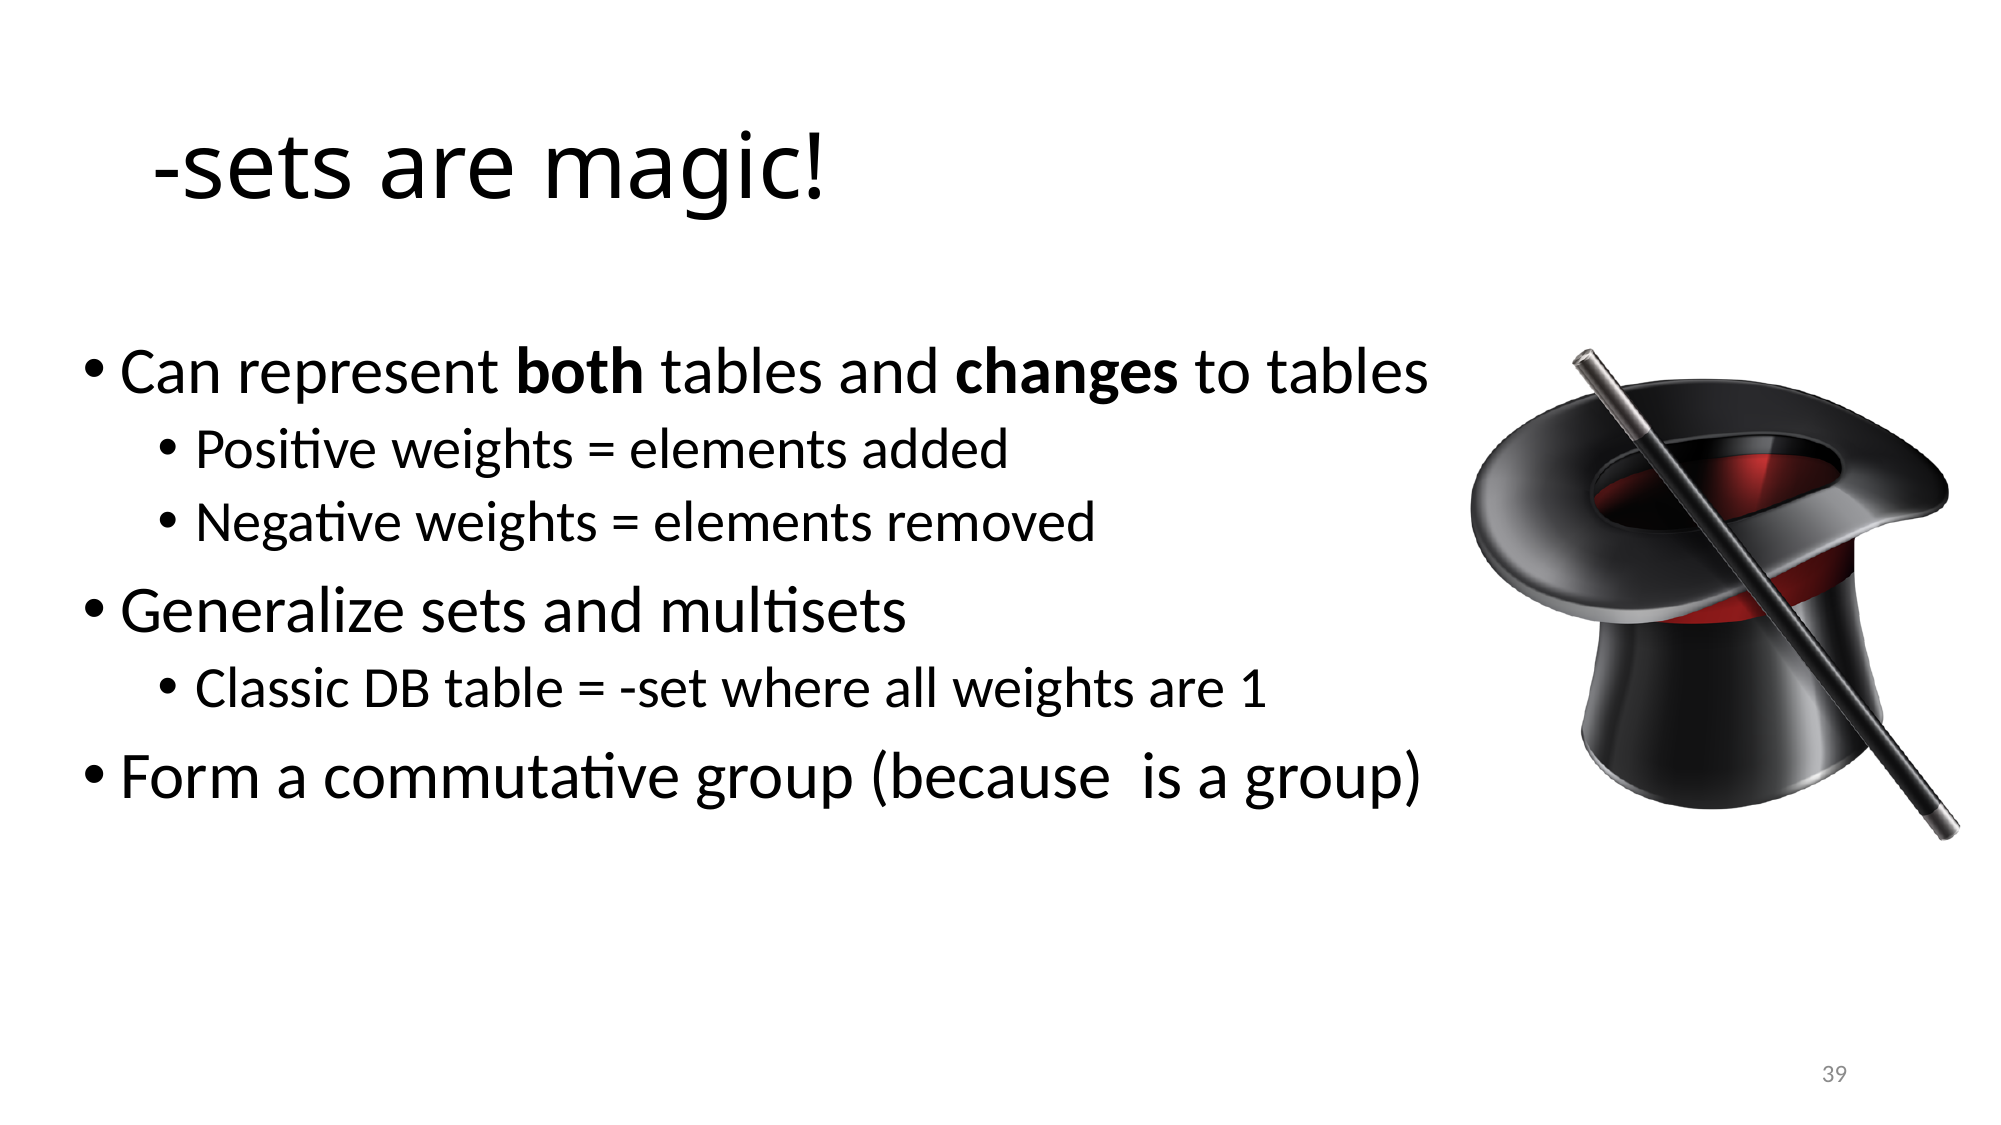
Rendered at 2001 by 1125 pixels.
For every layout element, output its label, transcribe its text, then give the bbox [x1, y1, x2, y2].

slide_number 39 [1798, 1042, 1863, 1103]
picture [1467, 345, 1963, 844]
